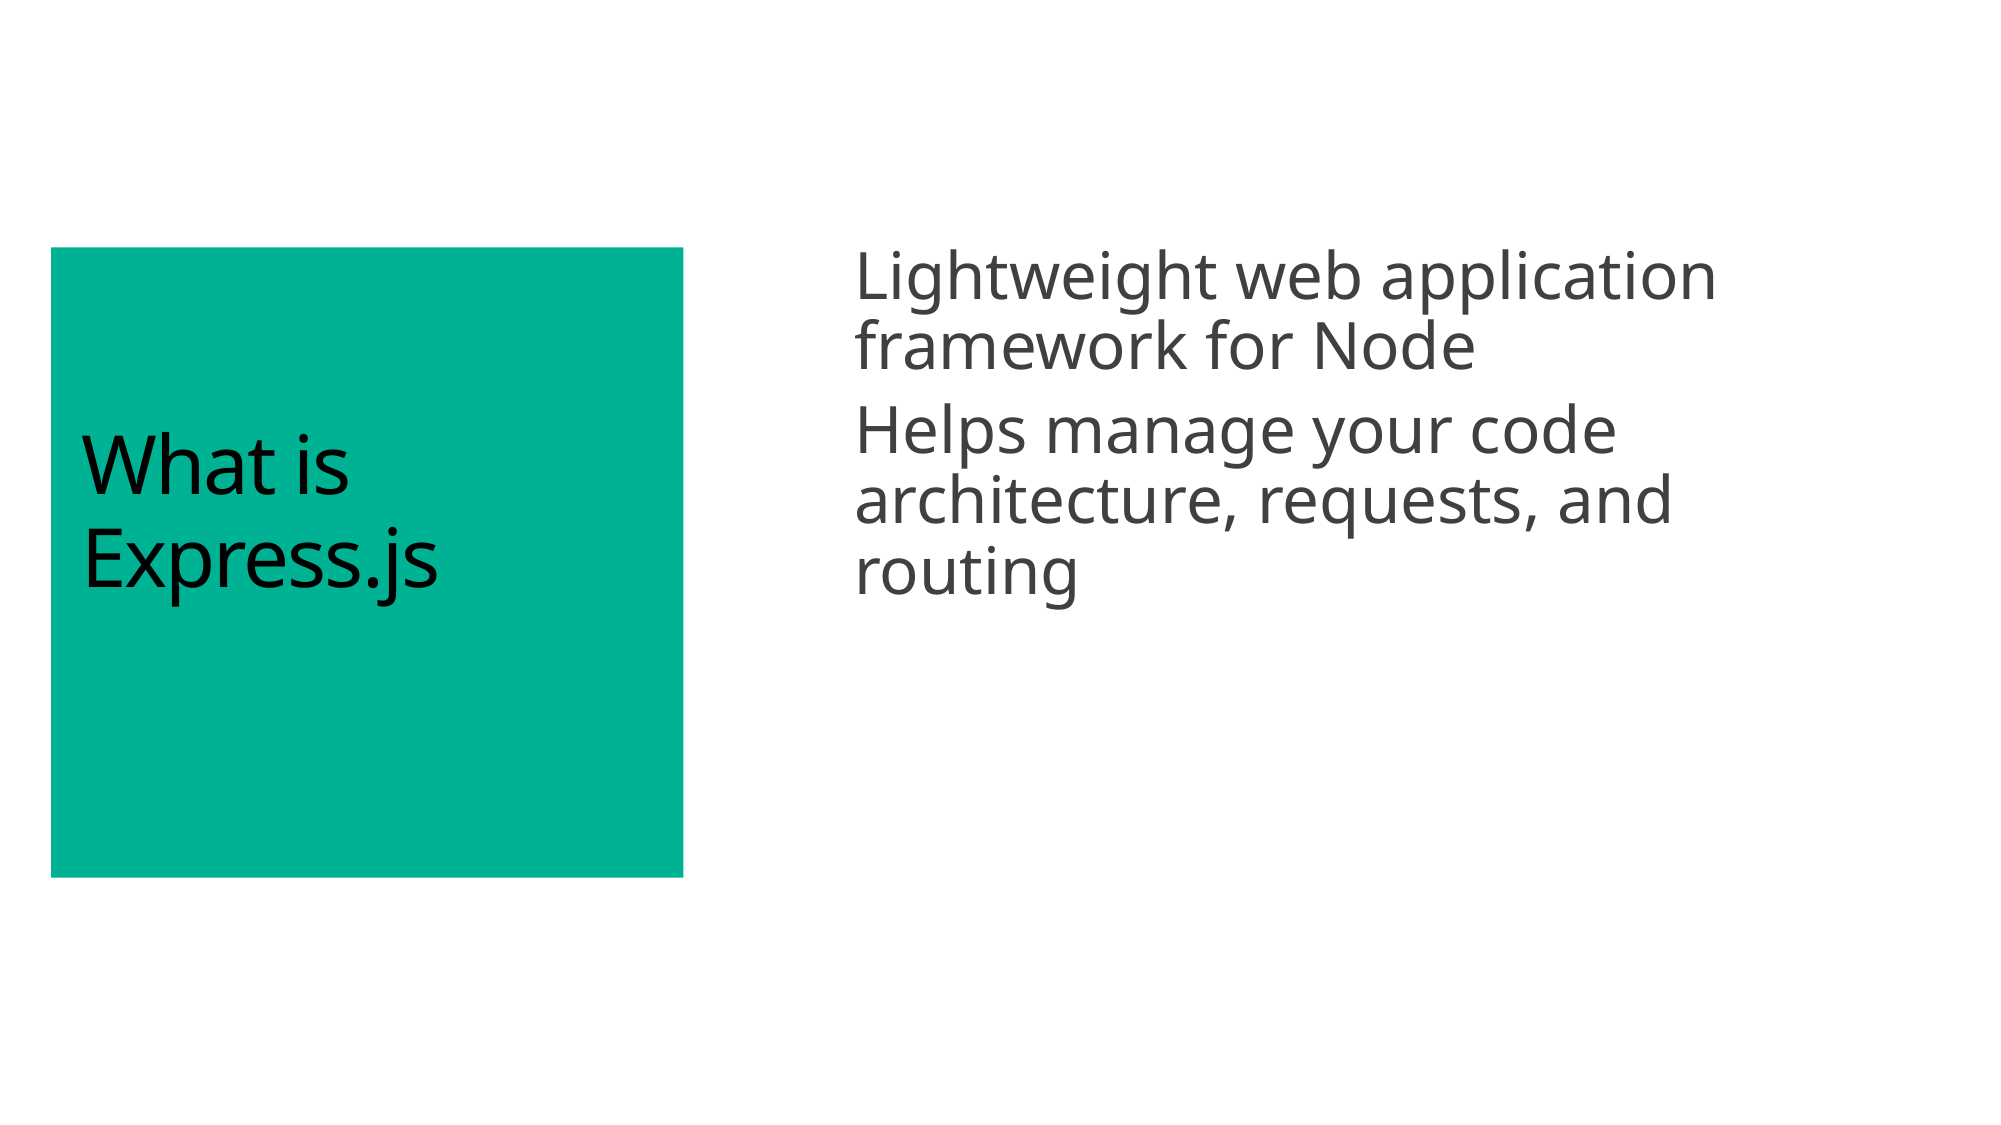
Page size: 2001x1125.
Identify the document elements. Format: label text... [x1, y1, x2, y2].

title What is Express.js [51, 247, 684, 878]
text_box Lightweight web application framework for Node Helps manage your code architecture, requests, and routing [824, 219, 1932, 633]
